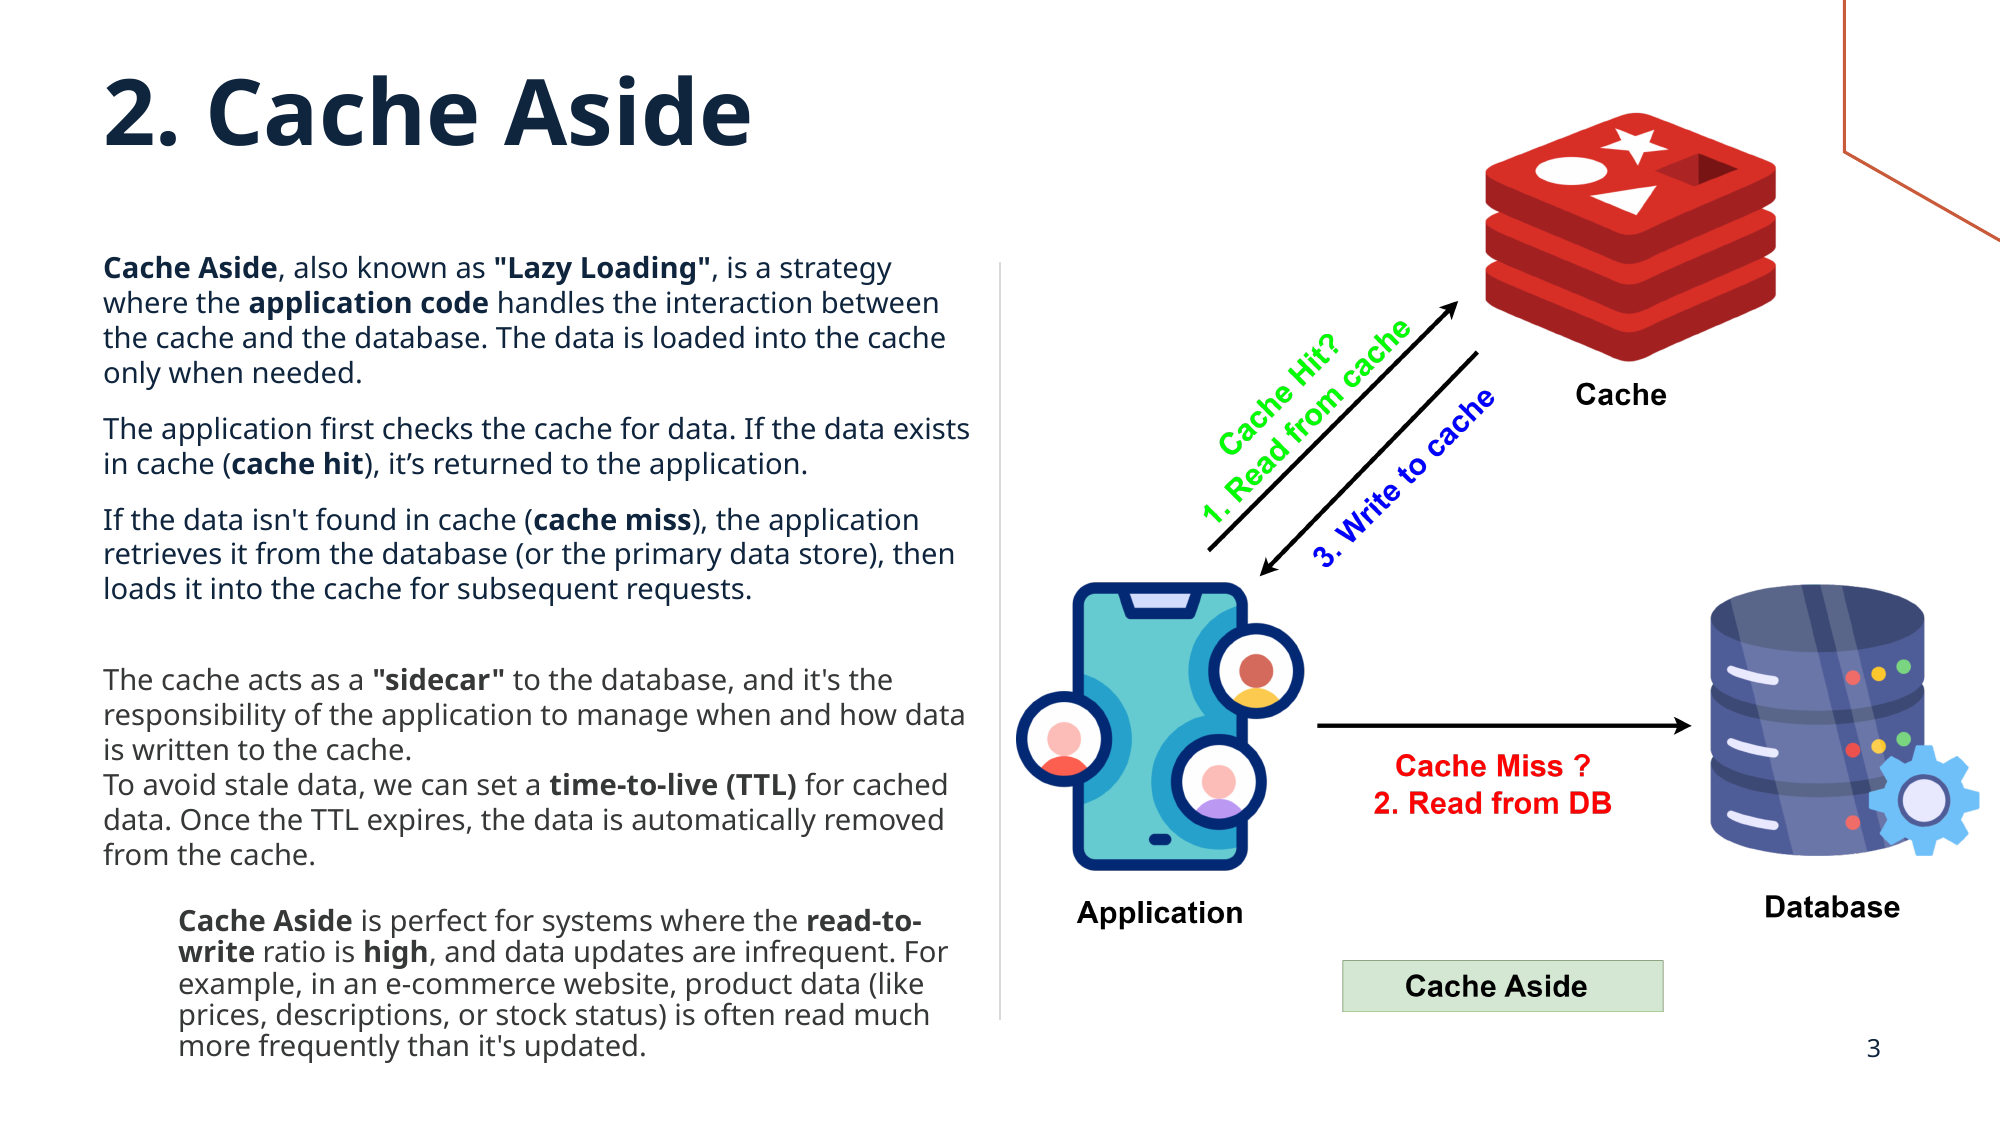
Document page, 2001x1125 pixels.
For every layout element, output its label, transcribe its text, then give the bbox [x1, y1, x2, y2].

text_box [1844, 0, 2000, 241]
title 2. Cache Aside [88, 41, 1548, 191]
slide_number 3 [1836, 1020, 1912, 1080]
picture [1016, 89, 1989, 1012]
list Cache Aside, also known as "Lazy Loading", is a strategy where the application code handles the interaction between the cache and the database. The data is loaded into the cache only when needed. The application first checks the cache for data. If the data exists in cache (cache hit), it’s returned to the application. If the data isn't found in cache (cache miss), the application retrieves it from the database (or the primary data store), then loads it into the cache for subsequent requests. The cache acts as a "sidecar" to the database, and it's the responsibility of the application to manage when and how data is written to the cache. To avoid stale data, we can set a time-to-live (TTL) for cached data. Once the TTL expires, the data is automatically removed from the cache. Cache Aside is perfect for systems where the read-to-write ratio is high, and data updates are infrequent. For example, in an e-commerce website, product data (like prices, descriptions, or stock status) is often read much more frequently than it's updated. [88, 241, 987, 1022]
